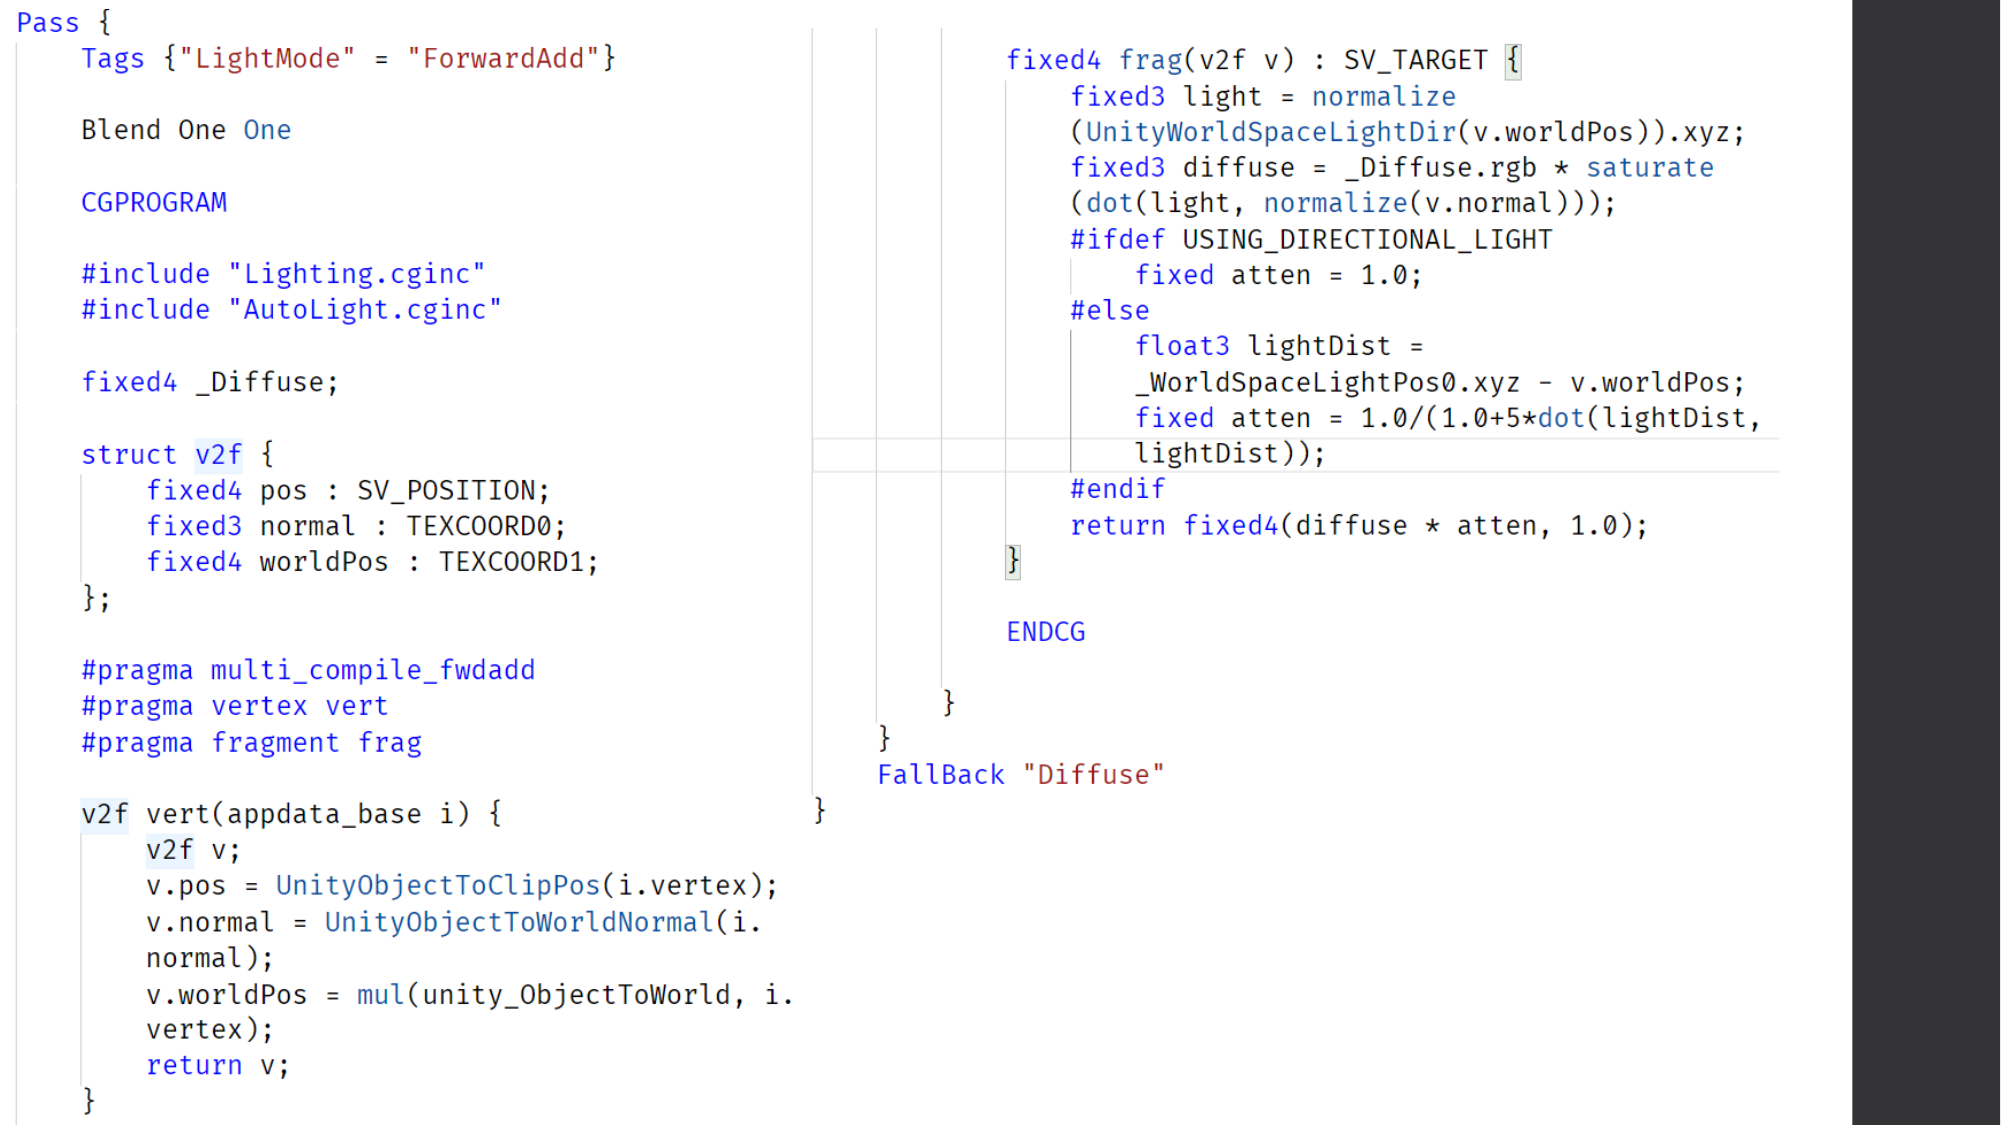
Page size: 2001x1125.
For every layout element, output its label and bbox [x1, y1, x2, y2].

picture [806, 27, 1786, 833]
picture [10, 9, 799, 1125]
